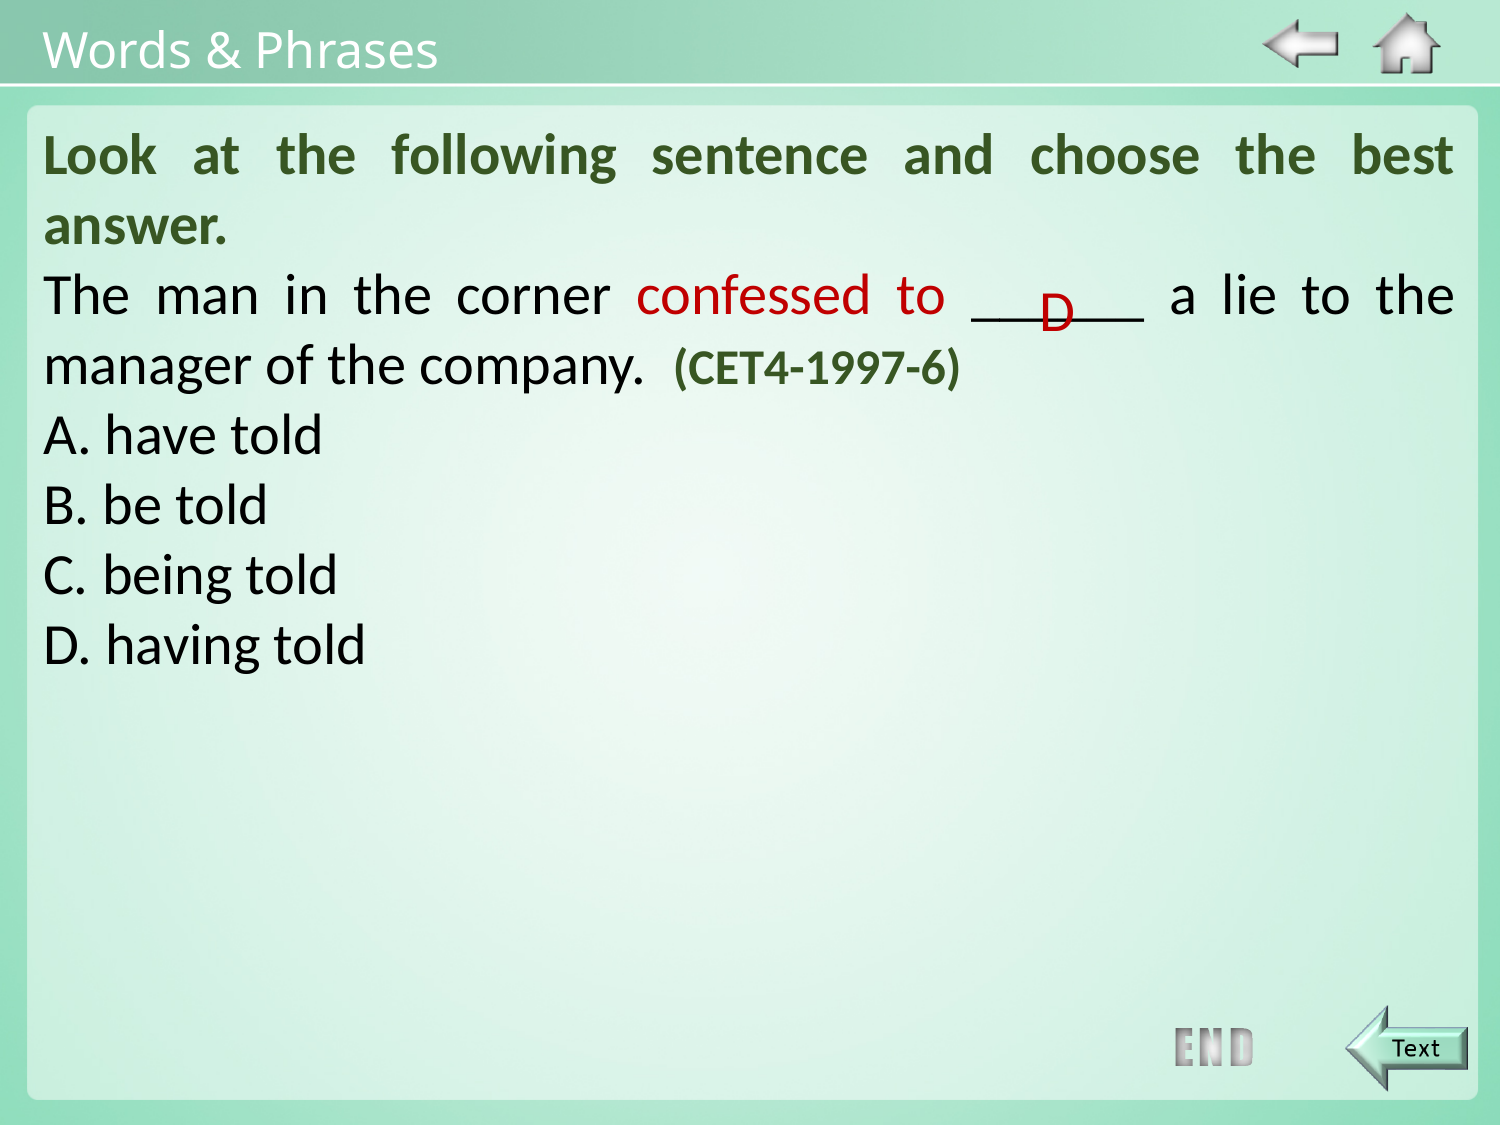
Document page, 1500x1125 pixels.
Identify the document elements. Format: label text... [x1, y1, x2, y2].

list Look at the following sentence and choose the best answer. The man in the corner confessed to ______ a lie to the manager of the company. (CET4-1997-6) A. have told B. be told C. being told D. having told [27, 108, 1471, 1054]
text_box D [1024, 266, 1096, 351]
picture [0, 0, 1500, 1125]
text_box Words & Phrases [27, 11, 582, 87]
